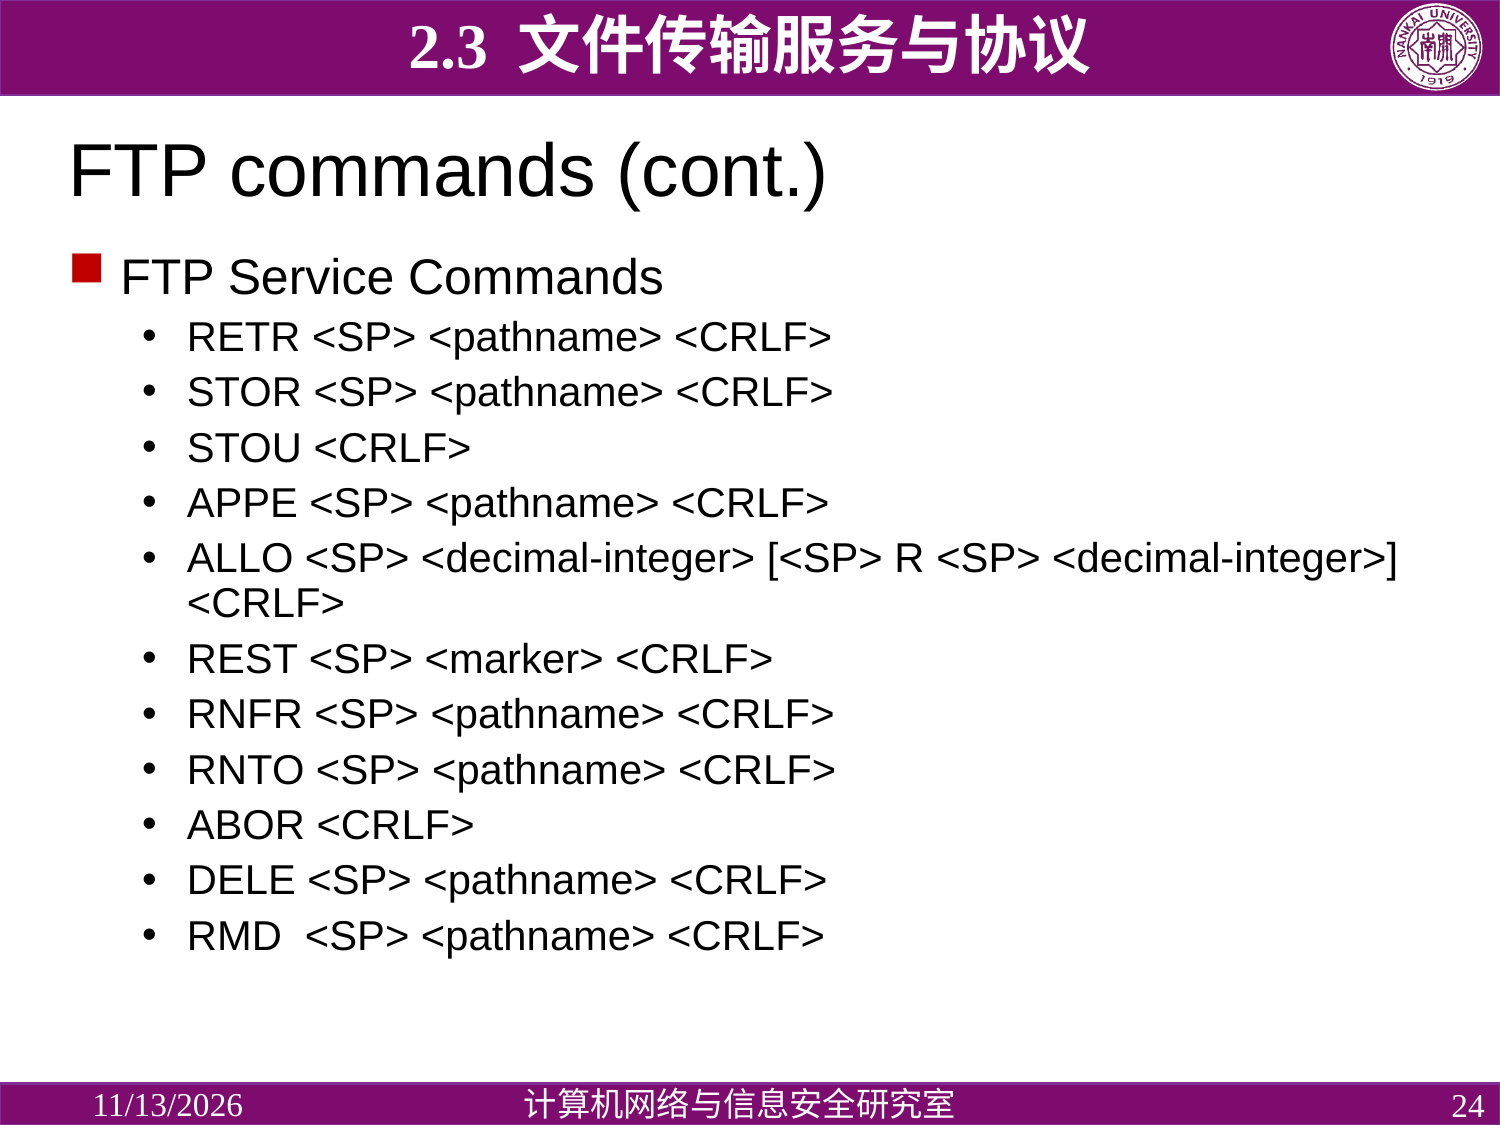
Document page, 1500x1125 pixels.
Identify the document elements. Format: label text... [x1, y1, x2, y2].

picture [1391, 4, 1482, 90]
text_box 2.3 文件传输服务与协议 [108, 5, 1391, 90]
title FTP commands (cont.) [53, 99, 1447, 243]
list FTP Service Commands RETR <SP> <pathname> <CRLF> STOR <SP> <pathname> <CRLF> STOU <CRLF> APPE <SP> <pathname> <CRLF> ALLO <SP> <decimal-integer> [<SP> R <SP> <decimal-integer>] <CRLF> REST <SP> <marker> <CRLF> RNFR <SP> <pathname> <CRLF> RNTO <SP> <pathname> <CRLF> ABOR <CRLF> DELE <SP> <pathname> <CRLF> RMD <SP> <pathname> <CRLF> [53, 243, 1500, 1047]
